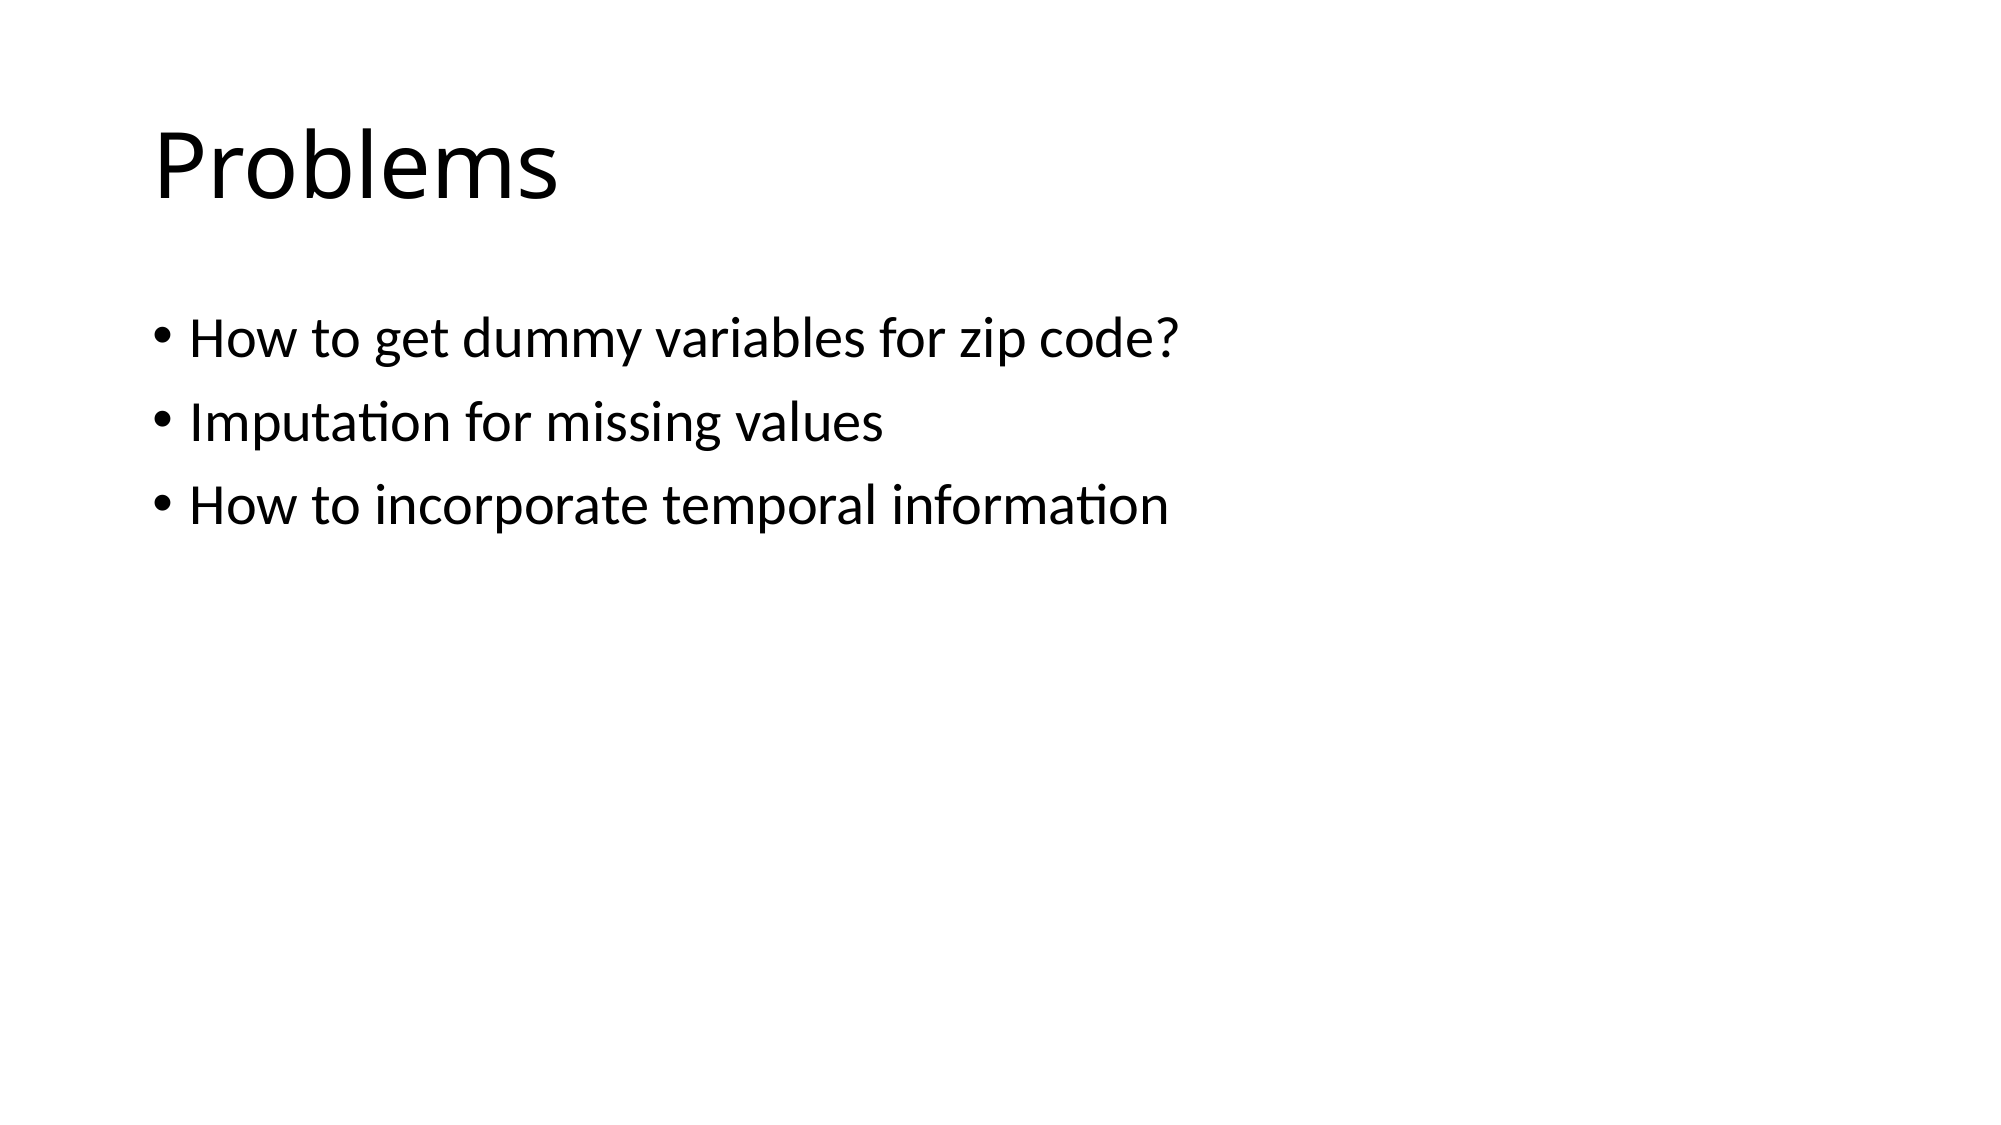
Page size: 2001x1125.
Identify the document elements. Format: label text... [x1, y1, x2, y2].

title Problems [137, 59, 1863, 278]
list How to get dummy variables for zip code? Imputation for missing values How to incorporate temporal information [137, 299, 1863, 1014]
